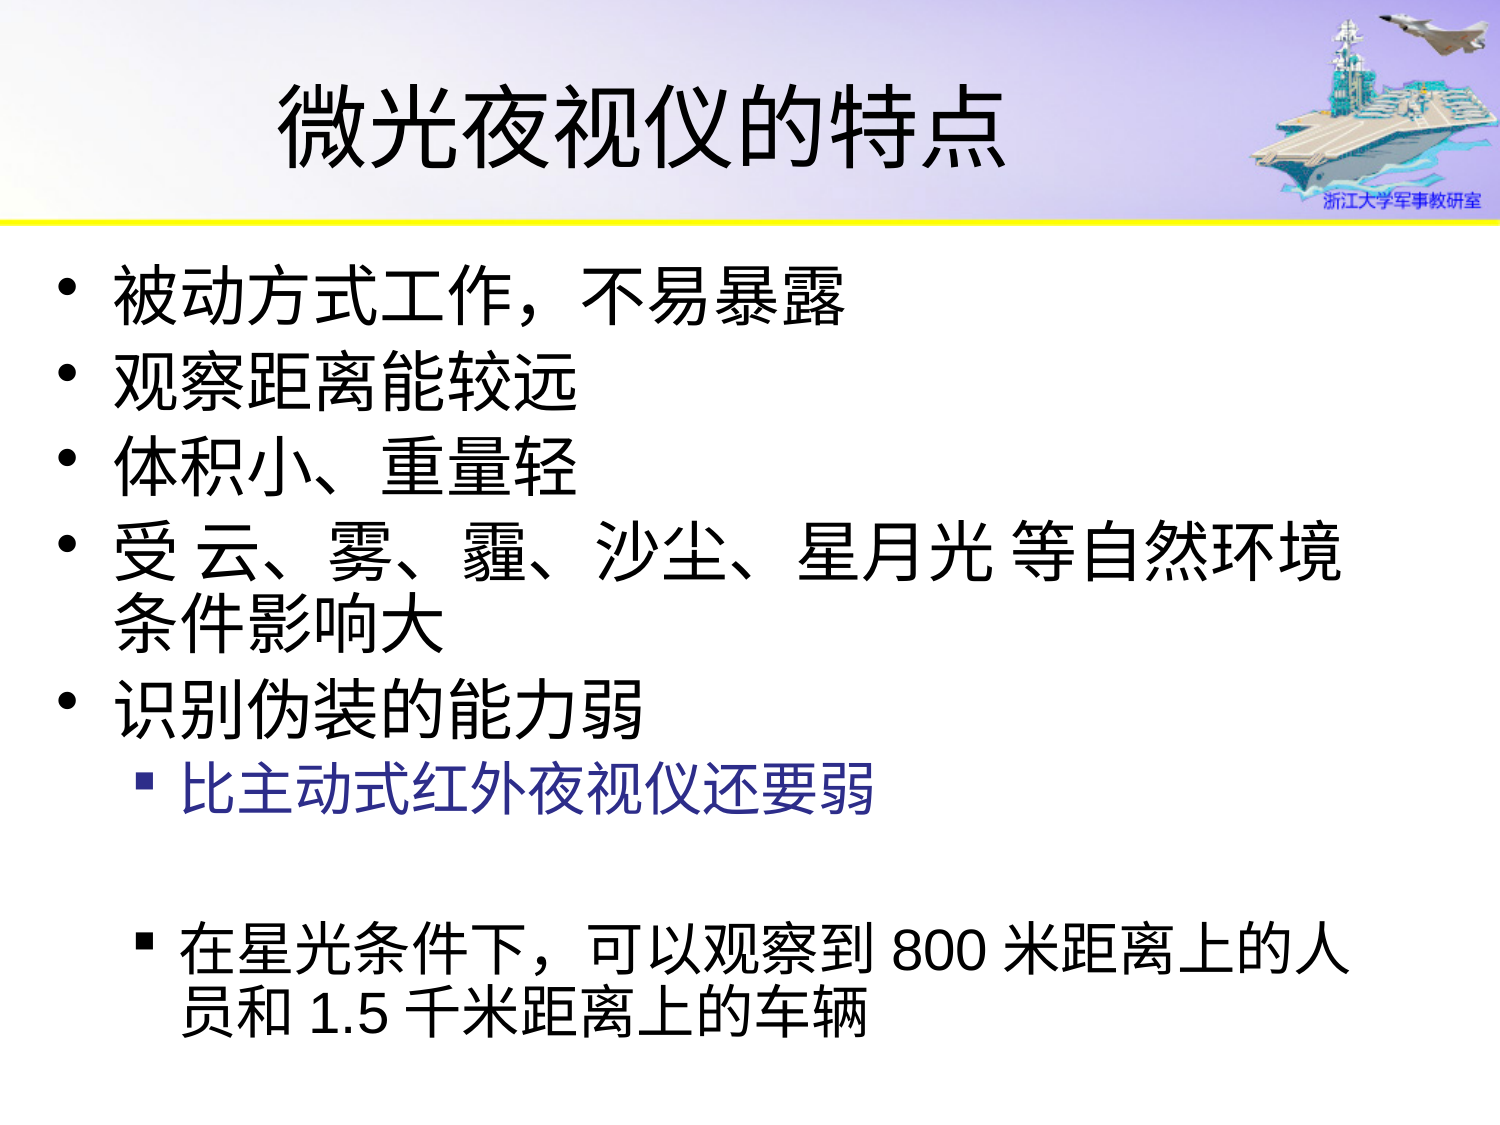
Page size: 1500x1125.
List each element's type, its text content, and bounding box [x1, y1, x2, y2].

title 微光夜视仪的特点 [29, 30, 1259, 219]
list 被动方式工作，不易暴露 观察距离能较远 体积小、重量轻 受 云、雾、霾、沙尘、星月光 等自然环境条件影响大 识别伪装的能力弱 比主动式红外夜视仪还要弱 在星光条件下，可以观察到800米距离上的人员和1.5千米距离上的车辆 [40, 255, 1422, 1083]
picture [0, 0, 1500, 226]
